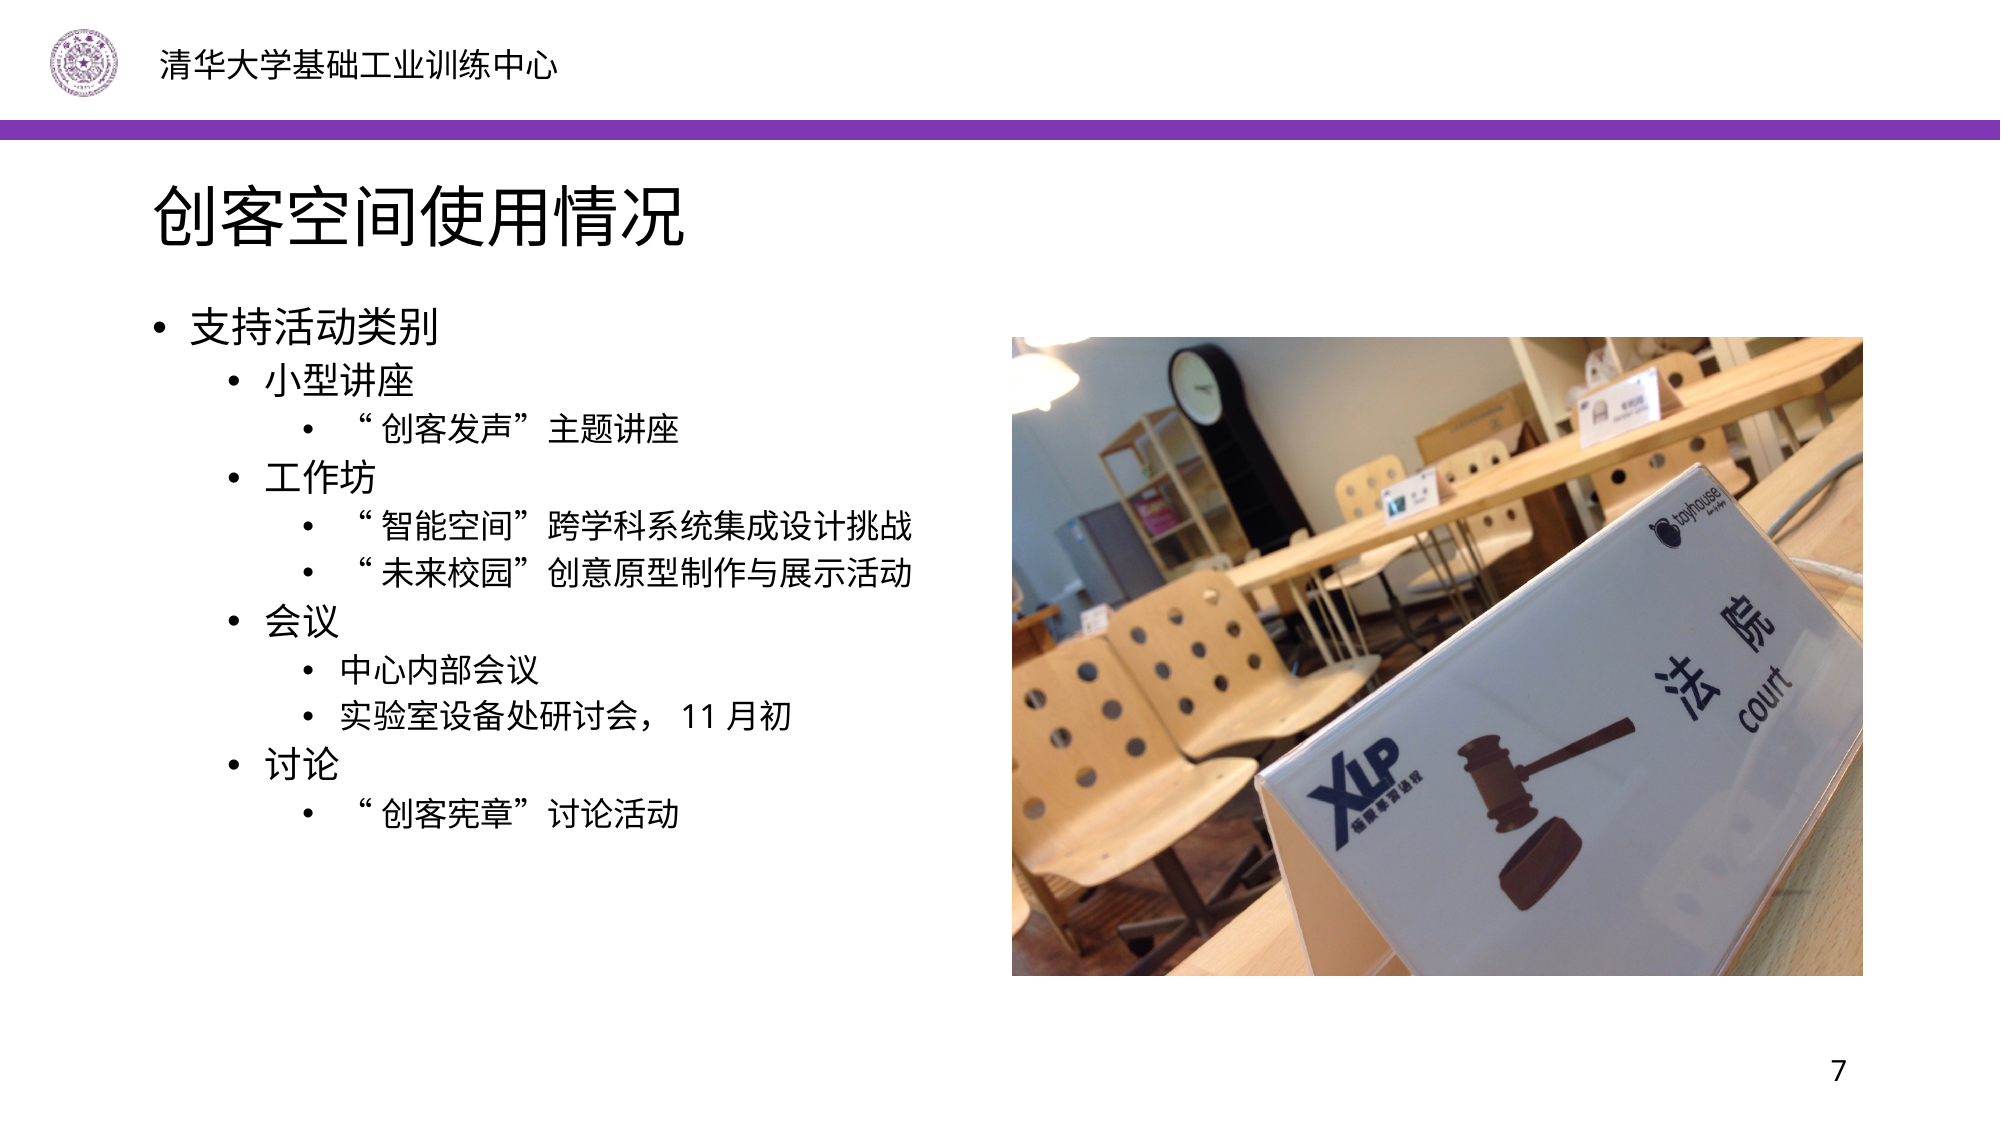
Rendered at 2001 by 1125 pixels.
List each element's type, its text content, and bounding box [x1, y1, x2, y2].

list 支持活动类别 小型讲座 “创客发声”主题讲座 工作坊 “智能空间”跨学科系统集成设计挑战 “未来校园”创意原型制作与展示活动 会议 中心内部会议 实验室设备处研讨会，11月初 讨论 “创客宪章”讨论活动 [137, 299, 988, 1014]
slide_number 7 [1412, 1042, 1863, 1103]
title 创客空间使用情况 [137, 140, 1863, 300]
picture [50, 29, 118, 97]
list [1012, 337, 1863, 976]
